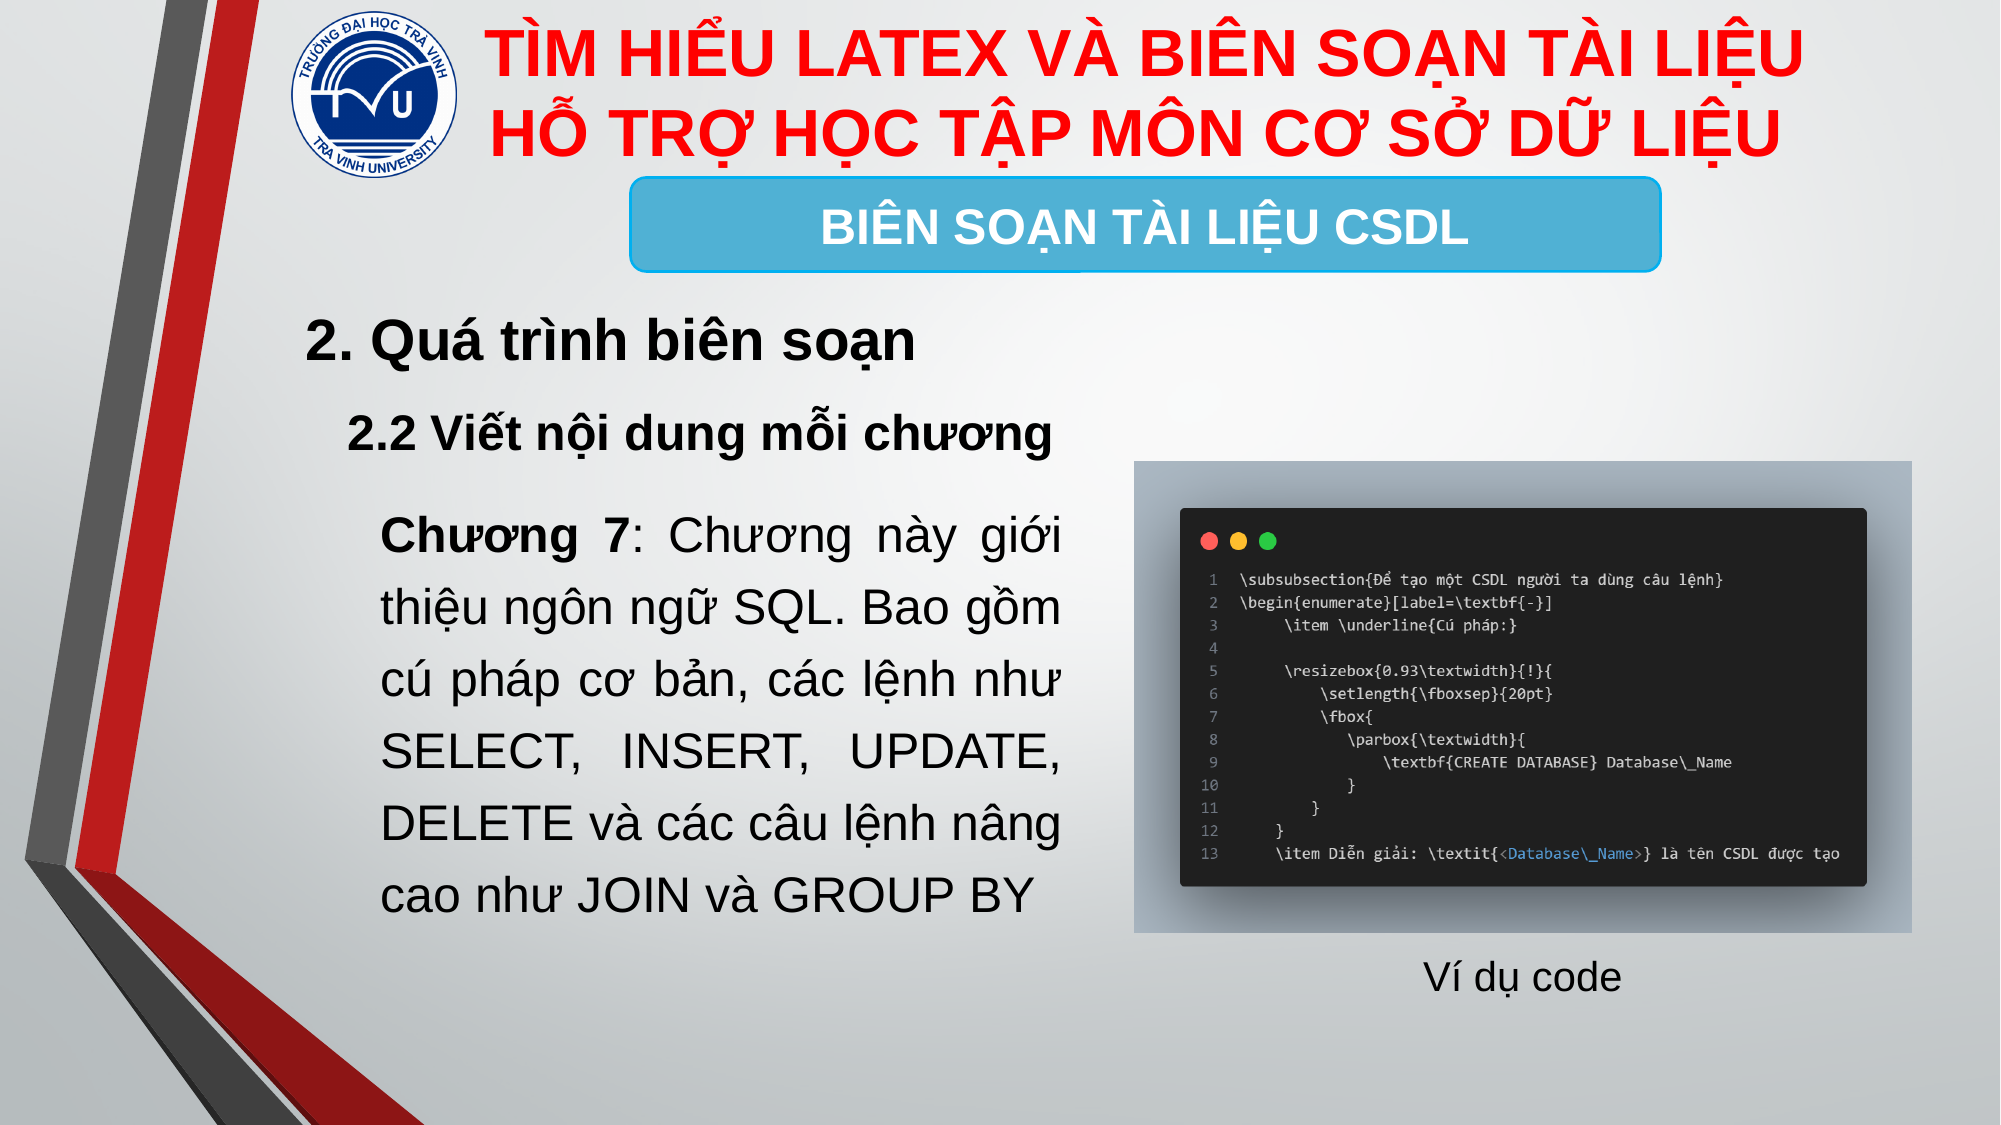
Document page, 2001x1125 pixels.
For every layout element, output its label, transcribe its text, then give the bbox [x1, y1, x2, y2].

text_box 2. Quá trình biên soạn [291, 271, 1135, 368]
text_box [1134, 460, 1912, 1009]
text_box 2.2 Viết nội dung mỗi chương [257, 367, 1102, 463]
text_box TÌM HIỂU LATEX VÀ BIÊN SOẠN TÀI LIỆU HỖ TRỢ HỌC TẬP MÔN CƠ SỞ DỮ LIỆU [291, 2, 2000, 178]
picture [290, 11, 457, 178]
text_box BIÊN SOẠN TÀI LIỆU CSDL [629, 176, 1662, 273]
text_box Chương 7: Chương này giới thiệu ngôn ngữ SQL. Bao gồm cú pháp cơ bản, các lệnh như SELECT, INSERT, UPDATE, DELETE và các câu lệnh nâng cao như JOIN và GROUP BY [291, 482, 1078, 930]
